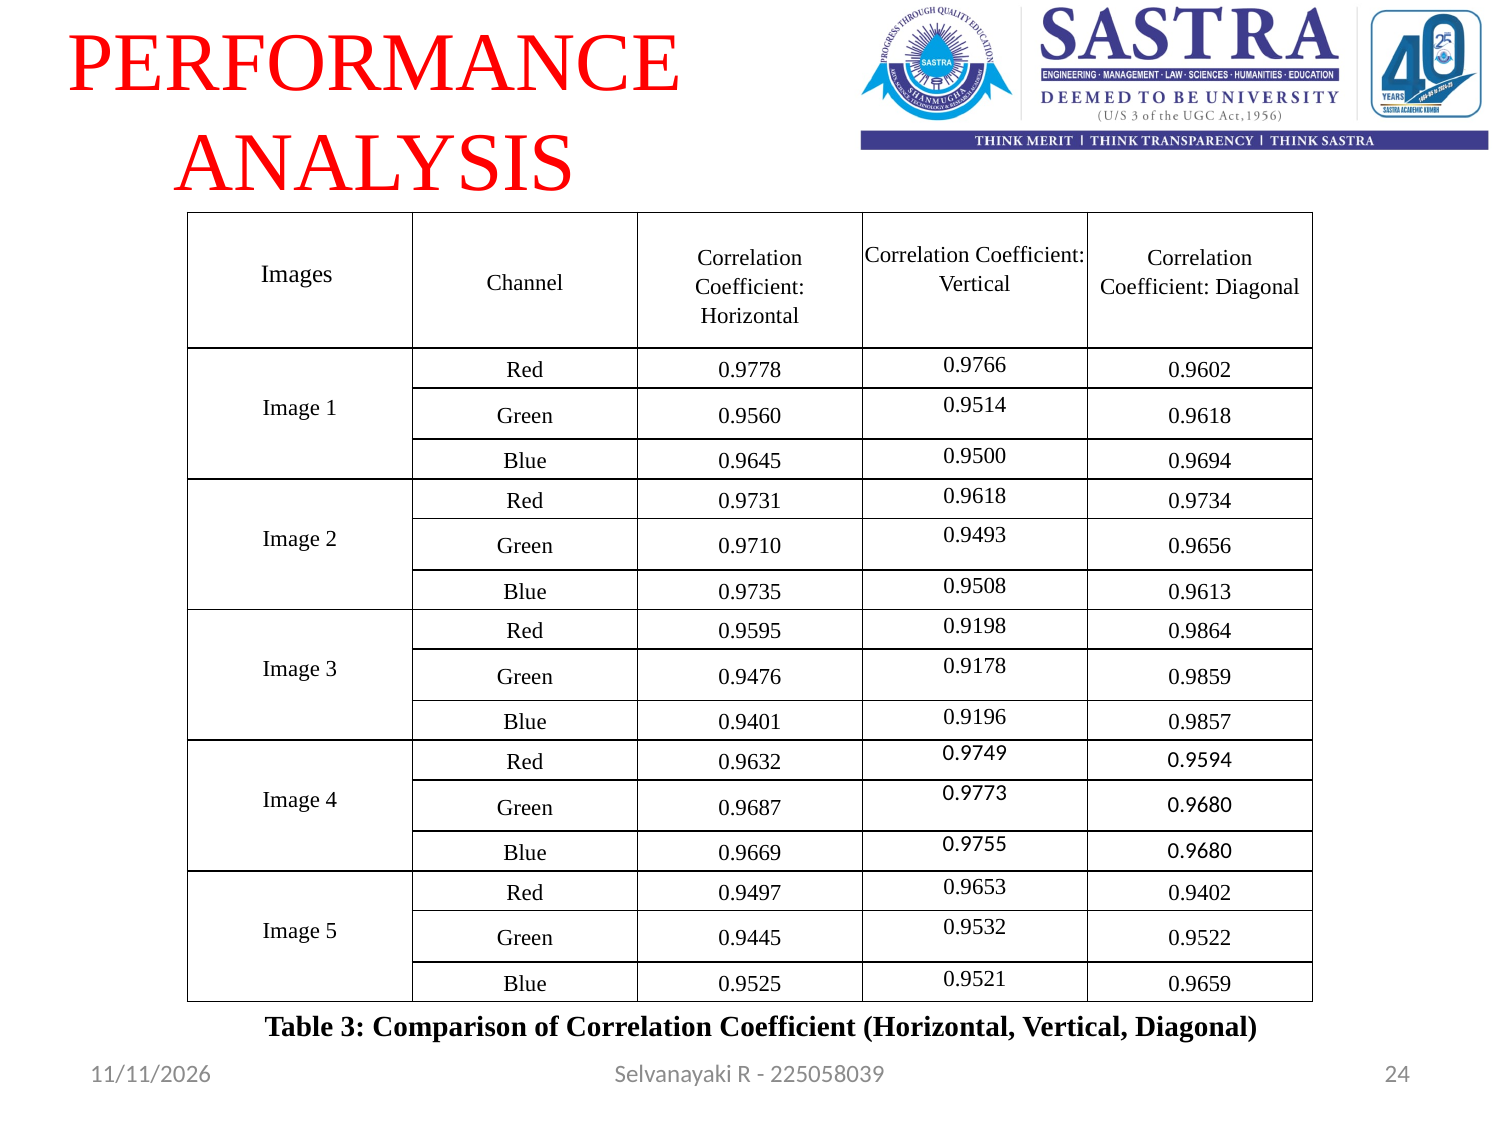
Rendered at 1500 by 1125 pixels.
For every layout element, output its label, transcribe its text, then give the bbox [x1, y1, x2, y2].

table_cell 0.9659 [1088, 963, 1312, 1001]
table_cell Image 4 [188, 780, 412, 831]
table_cell Image 5 [188, 911, 412, 962]
table_cell Red [413, 872, 637, 910]
table_cell 0.9766 [863, 349, 1087, 387]
table_header Channel [413, 213, 637, 347]
table_cell 0.9560 [638, 389, 862, 438]
table_cell 0.9859 [1088, 650, 1312, 700]
table_cell 0.9476 [638, 650, 862, 700]
table_cell Blue [413, 963, 637, 999]
table_cell 0.9178 [863, 650, 1087, 700]
table_cell 0.9773 [863, 781, 1087, 830]
table_cell 0.9497 [638, 872, 862, 910]
table_cell 0.9493 [863, 519, 1087, 569]
table_cell 0.9508 [863, 571, 1087, 609]
table_cell Green [413, 389, 637, 438]
slide_number 24 [1074, 1042, 1425, 1103]
table_cell Blue [413, 832, 637, 870]
table_cell Red [413, 480, 637, 518]
table_cell 0.9595 [638, 610, 862, 648]
table_cell [188, 610, 412, 649]
table_cell Image 3 [188, 649, 412, 700]
table_cell 0.9749 [863, 741, 1087, 779]
table_cell 0.9613 [1088, 571, 1312, 609]
text_box Table 3: Comparison of Correlation Coefficient (Horizontal, Vertical, Diagonal) [249, 999, 1300, 1050]
table_cell Red [413, 610, 637, 648]
table_cell [188, 480, 412, 518]
table_cell [188, 570, 412, 609]
table_cell 0.9632 [638, 741, 862, 779]
table_cell Green [413, 911, 637, 961]
table_cell 0.9669 [638, 832, 862, 870]
table_header Correlation Coefficient: Horizontal [638, 213, 862, 347]
table_cell Image 1 [188, 388, 412, 439]
footer Selvanayaki R - 225058039 [512, 1050, 988, 1103]
table_cell 0.9653 [863, 872, 1087, 910]
text_box PERFORMANCE ANALYSIS [0, 0, 750, 200]
table_cell 0.9680 [1088, 781, 1312, 830]
table_cell [188, 962, 412, 1001]
table_cell 0.9198 [863, 610, 1087, 648]
table_cell [188, 872, 412, 911]
table_cell 0.9402 [1088, 872, 1312, 910]
table_cell 0.9694 [1088, 440, 1312, 478]
table_cell 0.9680 [1088, 832, 1312, 870]
table_cell Green [413, 781, 637, 830]
table_cell [188, 741, 412, 780]
table_cell [188, 700, 412, 739]
table_cell Image 2 [188, 518, 412, 570]
table_cell 0.9778 [638, 349, 862, 387]
table_cell 0.9594 [1088, 741, 1312, 779]
table_cell 0.9514 [863, 389, 1087, 438]
table_cell 0.9735 [638, 571, 862, 609]
table_cell 0.9731 [638, 480, 862, 518]
table_cell 0.9522 [1088, 911, 1312, 961]
table_cell 0.9445 [638, 911, 862, 961]
table_cell 0.9618 [1088, 389, 1312, 438]
table_cell 0.9500 [863, 440, 1087, 478]
table_header Images [188, 213, 412, 347]
table_cell [188, 831, 412, 870]
table_cell 0.9734 [1088, 480, 1312, 518]
table_header Correlation Coefficient: Diagonal [1088, 213, 1312, 347]
table_cell Blue [413, 701, 637, 739]
table_cell 0.9645 [638, 440, 862, 478]
table_cell 0.9857 [1088, 701, 1312, 739]
table_cell 0.9521 [863, 963, 1087, 999]
table_cell 0.9401 [638, 701, 862, 739]
table_cell Blue [413, 440, 637, 478]
table_cell 0.9710 [638, 519, 862, 569]
table_cell 0.9687 [638, 781, 862, 830]
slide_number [75, 1042, 425, 1103]
table_cell 0.9656 [1088, 519, 1312, 569]
table_cell [188, 439, 412, 478]
table_cell Green [413, 519, 637, 569]
table_cell 0.9755 [863, 832, 1087, 870]
table_cell Red [413, 741, 637, 779]
table_cell 0.9602 [1088, 349, 1312, 387]
table_cell Green [413, 650, 637, 700]
table_cell 0.9618 [863, 480, 1087, 518]
table_cell 0.9532 [863, 911, 1087, 961]
picture [846, 0, 1500, 151]
table_header Correlation Coefficient: Vertical [863, 213, 1087, 347]
table_cell 0.9196 [863, 701, 1087, 739]
table_cell 0.9864 [1088, 610, 1312, 648]
table_cell Blue [413, 571, 637, 609]
table_cell [188, 349, 412, 388]
table_cell 0.9525 [638, 963, 862, 999]
table_cell Red [413, 349, 637, 387]
